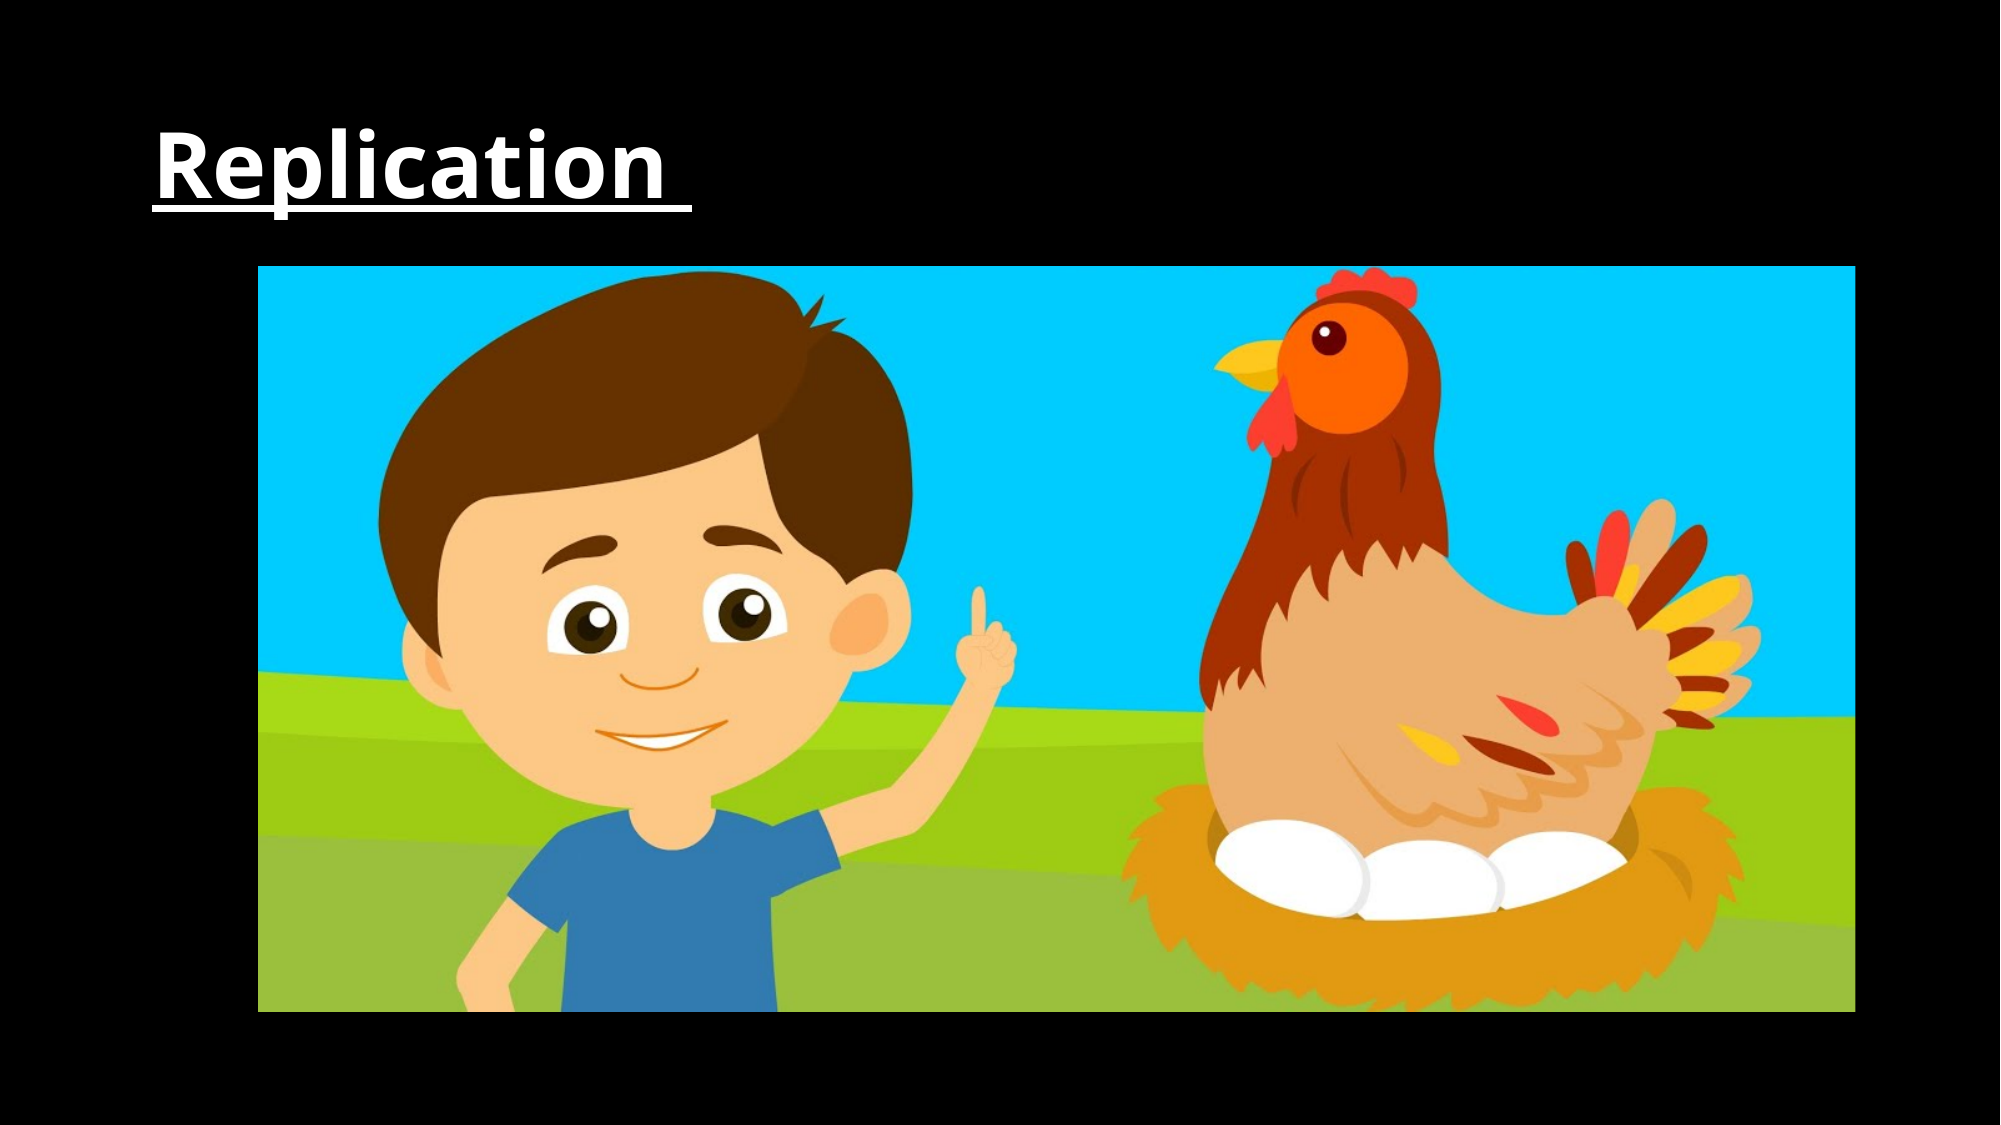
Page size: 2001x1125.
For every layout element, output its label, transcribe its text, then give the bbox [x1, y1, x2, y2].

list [258, 266, 1856, 1012]
title Replication [137, 59, 1863, 278]
